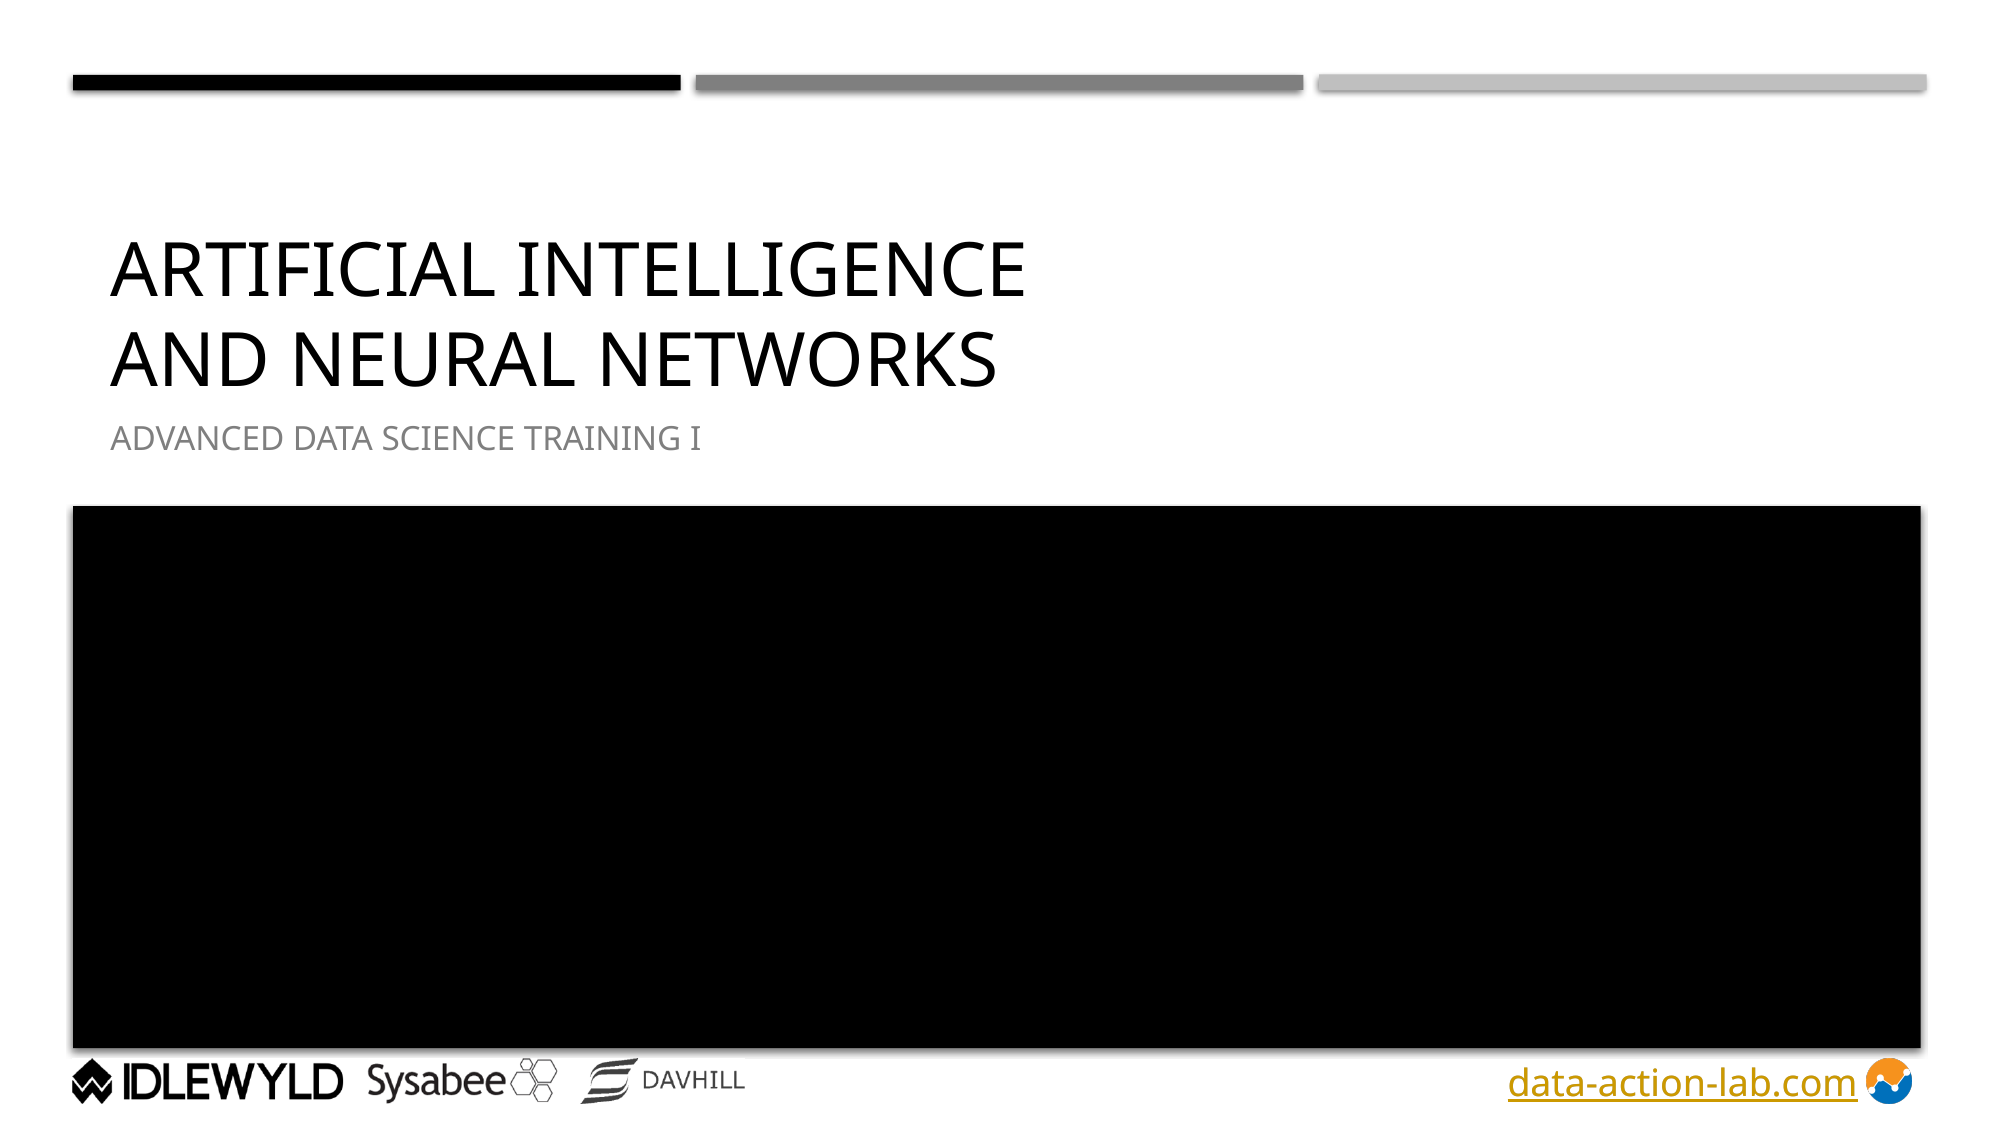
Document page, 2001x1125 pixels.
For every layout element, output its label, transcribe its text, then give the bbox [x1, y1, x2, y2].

title ARTIFICIAL INTELLIGENCE AND NEURAL NETWORKS [95, 167, 1899, 409]
subtitle ADVANCED DATA SCIENCE TRAINING I [95, 409, 1899, 507]
picture [71, 1058, 746, 1105]
picture [1865, 1058, 1912, 1105]
text_box data-action-lab.com [1482, 1051, 1873, 1117]
